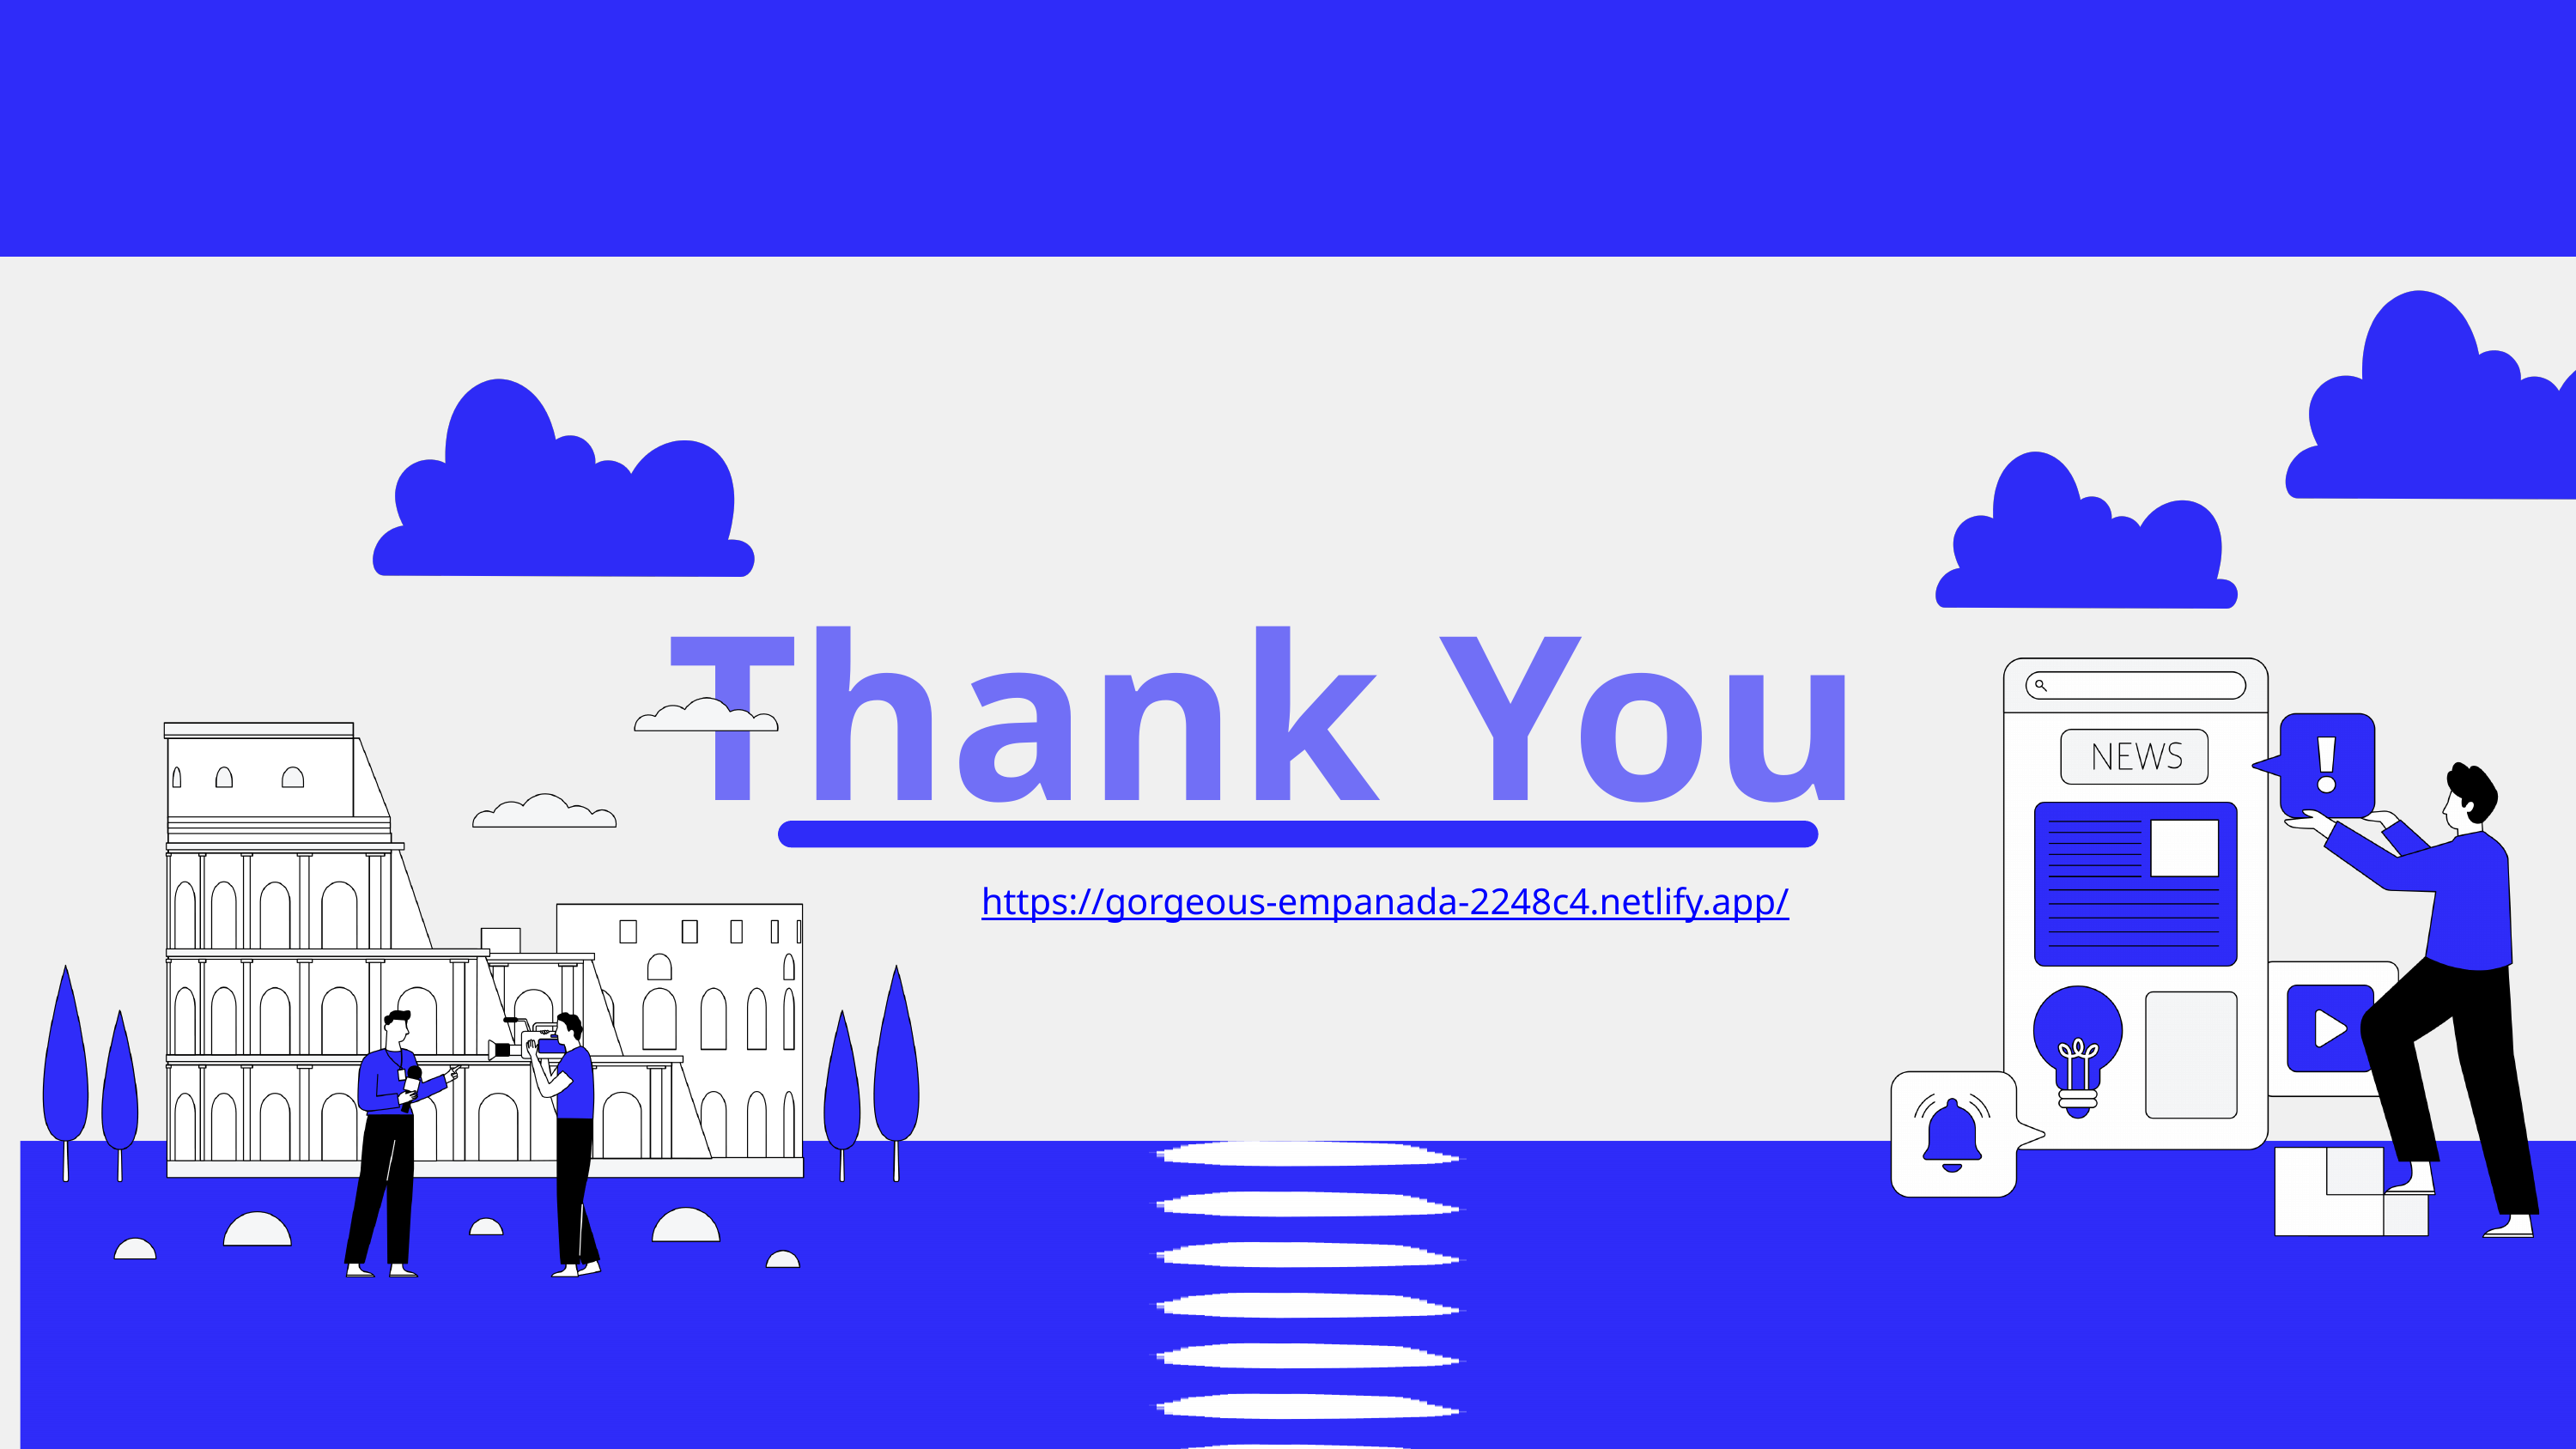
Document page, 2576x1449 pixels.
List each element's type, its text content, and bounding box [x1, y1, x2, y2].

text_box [0, 0, 2576, 258]
text_box [1929, 451, 2245, 609]
text_box [20, 1141, 2576, 1449]
text_box https://gorgeous-empanada-2248c4.netlify.app/ [981, 877, 1858, 928]
text_box [15, 697, 947, 1277]
text_box [1890, 658, 2540, 1238]
text_box [2277, 289, 2576, 500]
text_box [365, 378, 764, 577]
text_box Thank You [666, 525, 1962, 846]
